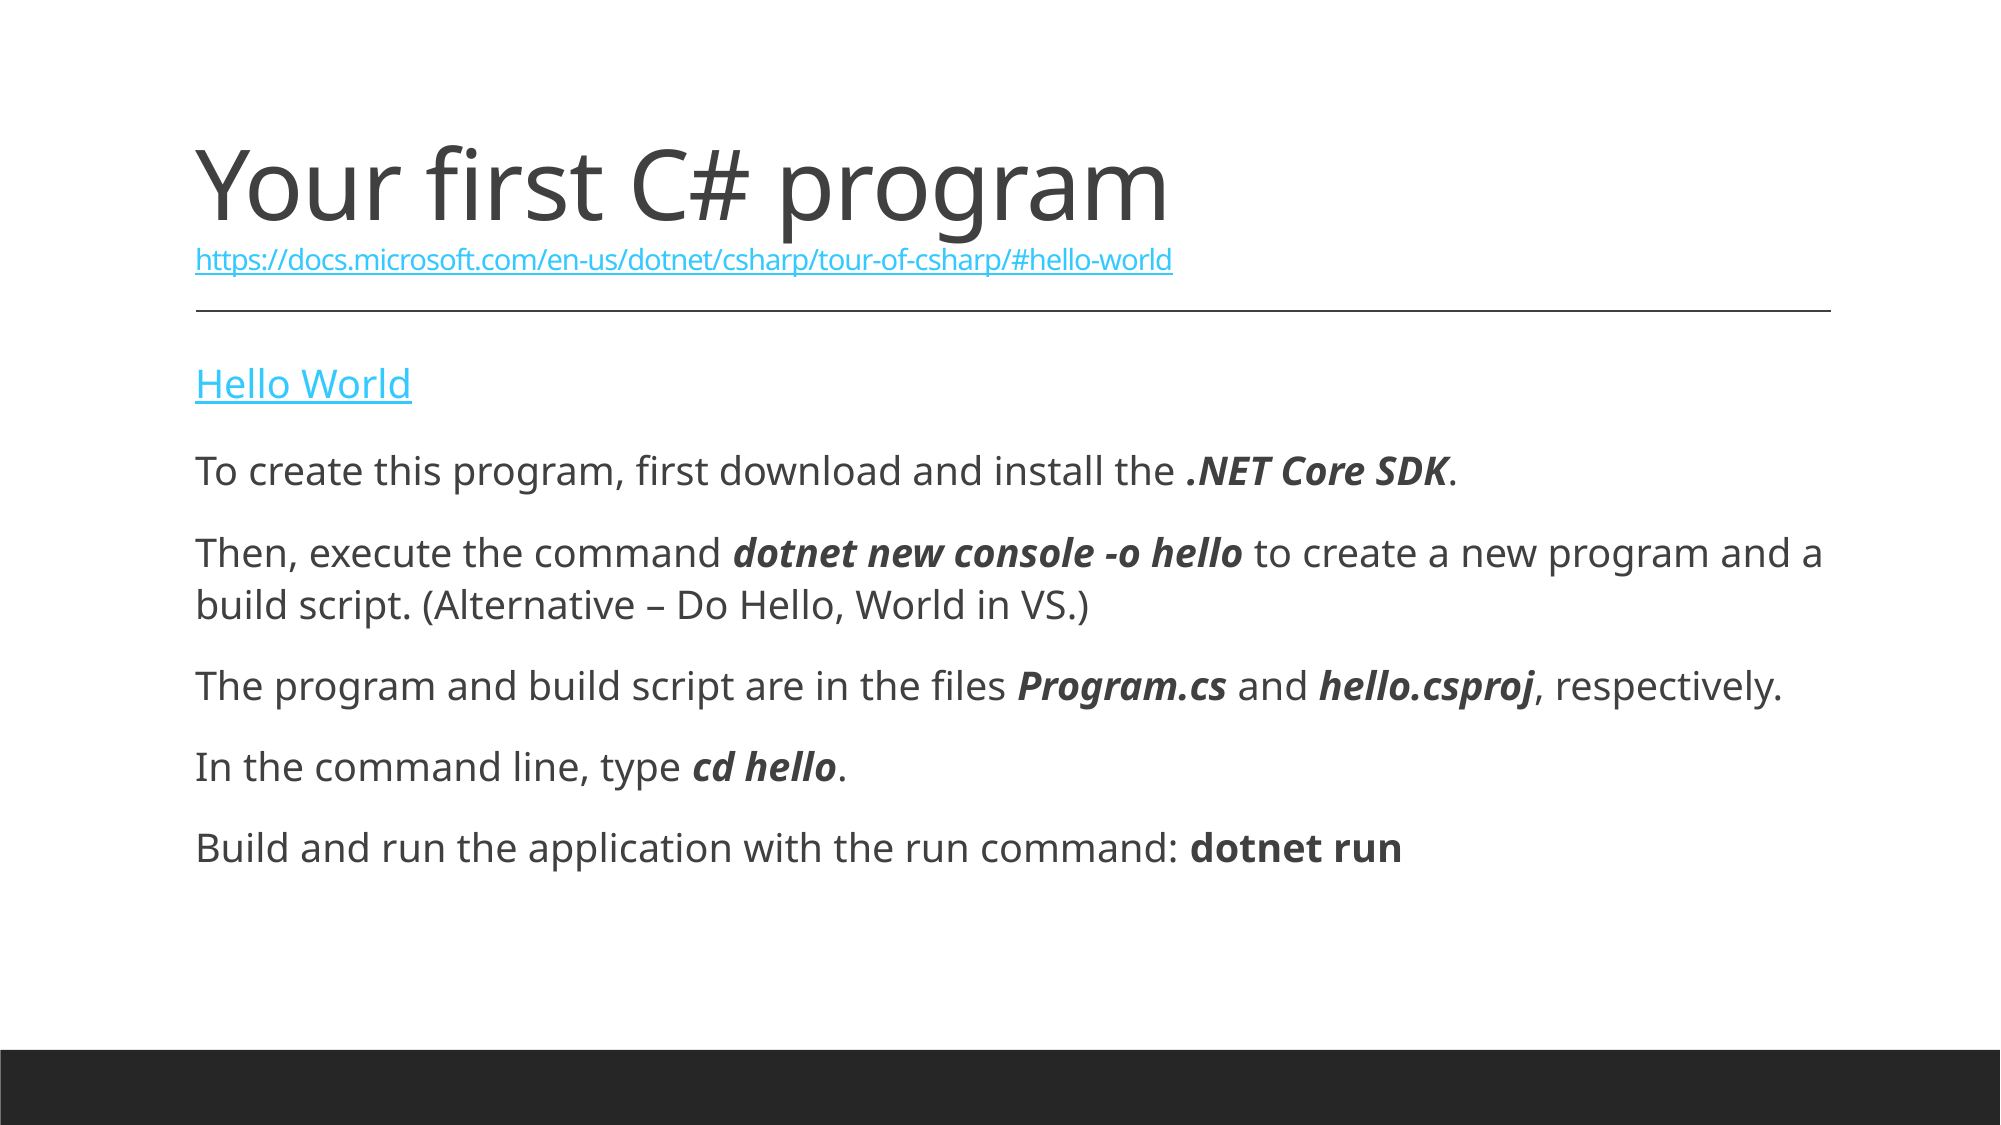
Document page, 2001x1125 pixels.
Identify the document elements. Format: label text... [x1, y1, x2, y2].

list Hello World To create this program, first download and install the .NET Core SDK. Then, execute the command dotnet new console -o hello to create a new program and a build script. (Alternative – Do Hello, World in VS.) The program and build script are in the files Program.cs and hello.csproj, respectively. In the command line, type cd hello. Build and run the application with the run command: dotnet run [180, 345, 1830, 963]
title Your first C# program https://docs.microsoft.com/en-us/dotnet/csharp/tour-of-csharp/#hello-world [180, 47, 1830, 285]
